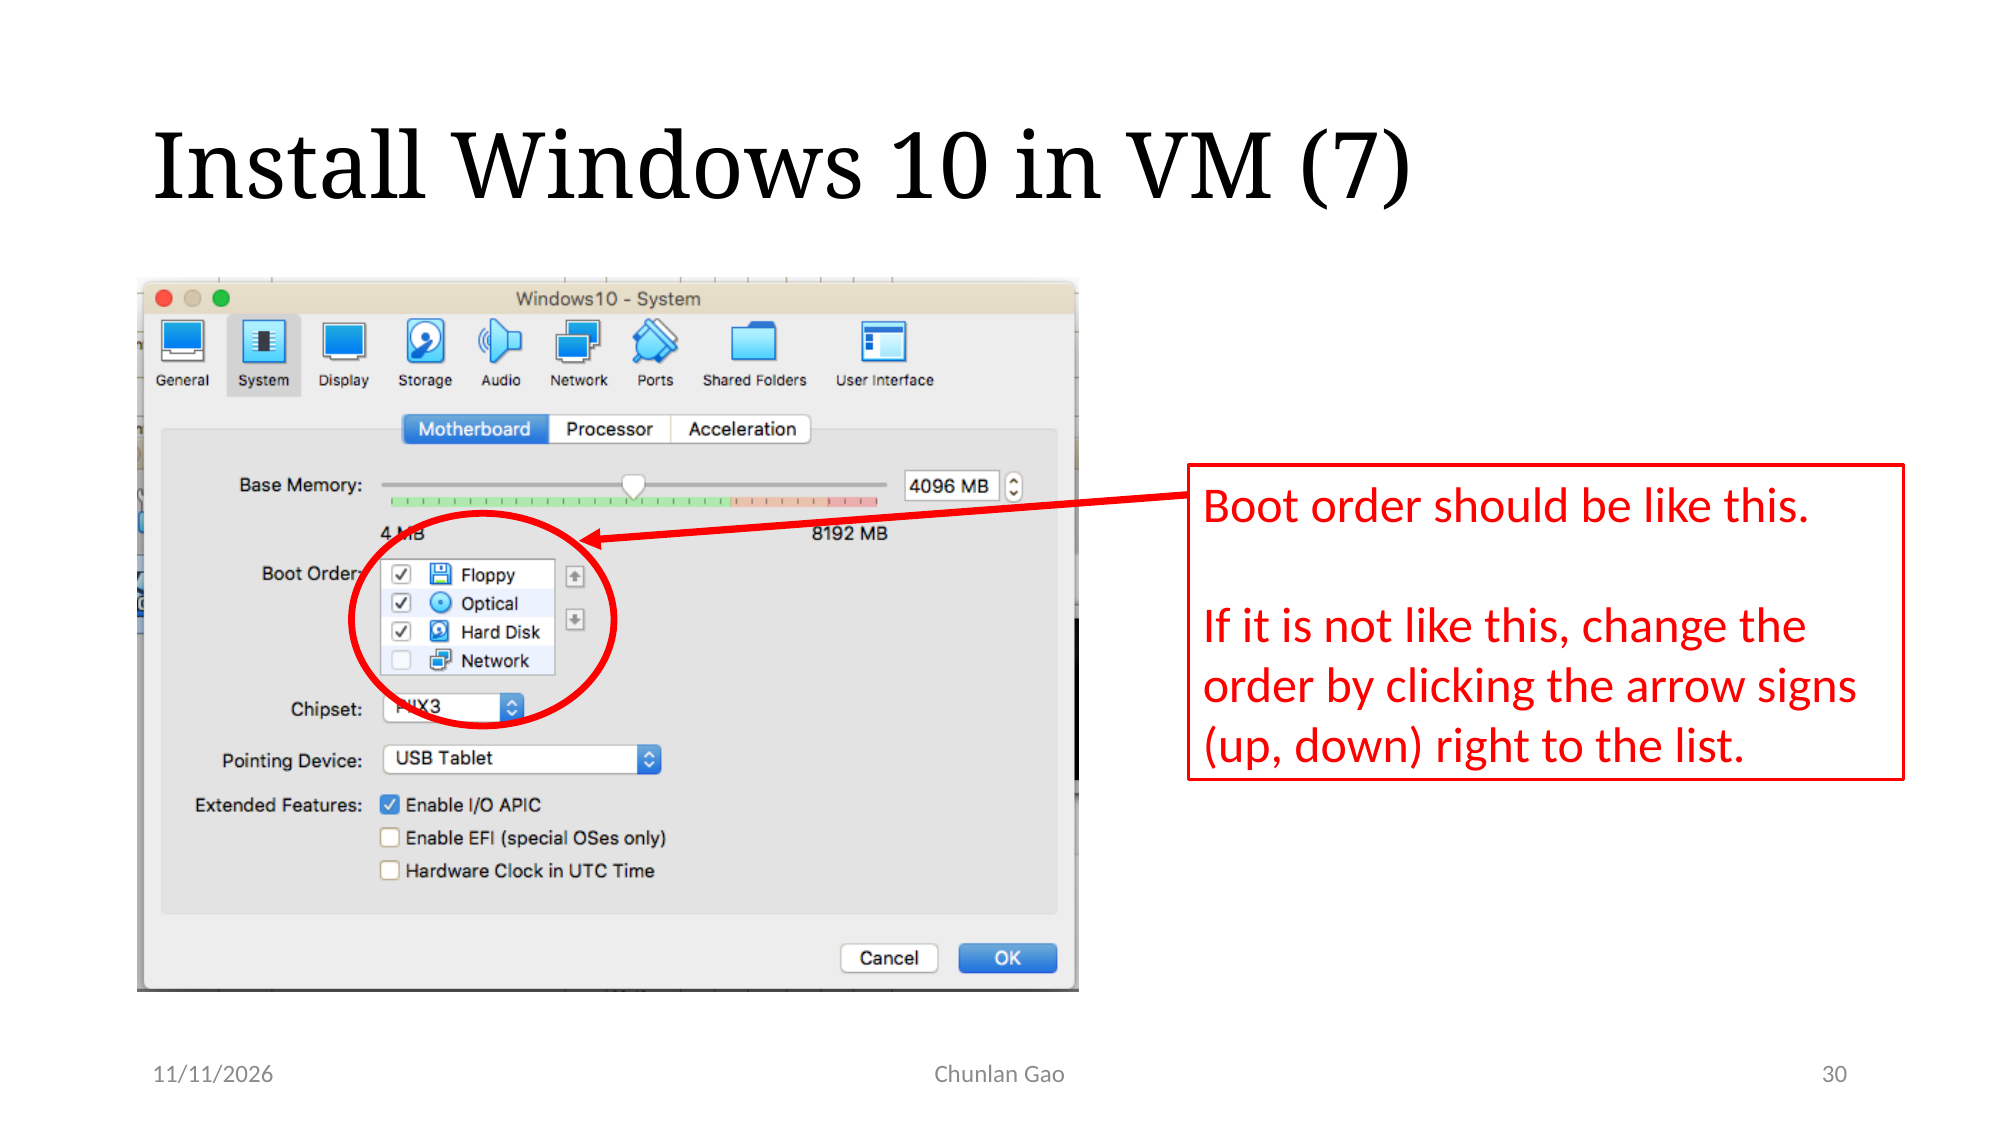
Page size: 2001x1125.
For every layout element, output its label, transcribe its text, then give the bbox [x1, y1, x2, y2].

footer Chunlan Gao [662, 1042, 1338, 1103]
title Install Windows 10 in VM (7) [137, 59, 1863, 278]
slide_number 30 [1412, 1042, 1863, 1103]
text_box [578, 494, 1189, 541]
text_box Boot order should be like this. If it is not like this, change the order by clicking the arrow signs (up, down) right to the list. [1188, 464, 1904, 780]
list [137, 277, 1079, 992]
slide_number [137, 1042, 588, 1103]
